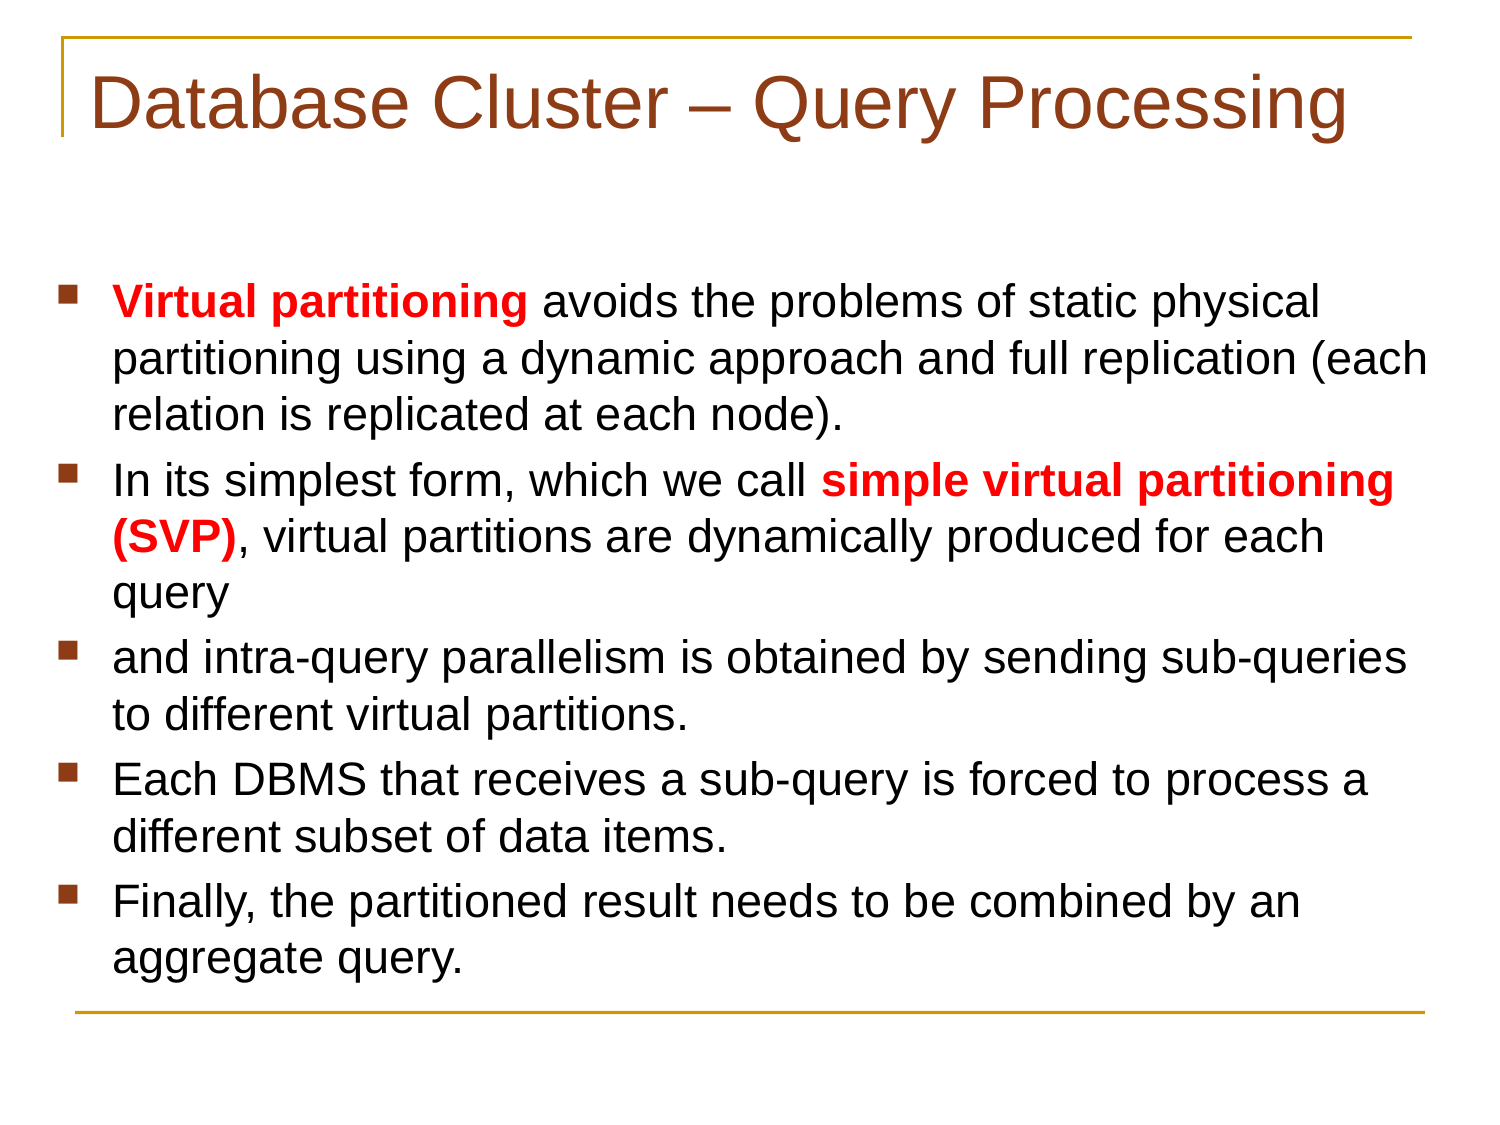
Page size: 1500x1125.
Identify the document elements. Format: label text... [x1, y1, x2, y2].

list Virtual partitioning avoids the problems of static physical partitioning using a dynamic approach and full replication (each relation is replicated at each node). In its simplest form, which we call simple virtual partitioning (SVP), virtual partitions are dynamically produced for each query and intra-query parallelism is obtained by sending sub-queries to different virtual partitions. Each DBMS that receives a sub-query is forced to process a different subset of data items. Finally, the partitioned result needs to be combined by an aggregate query. [40, 263, 1460, 1078]
title Database Cluster – Query Processing [74, 45, 1426, 233]
